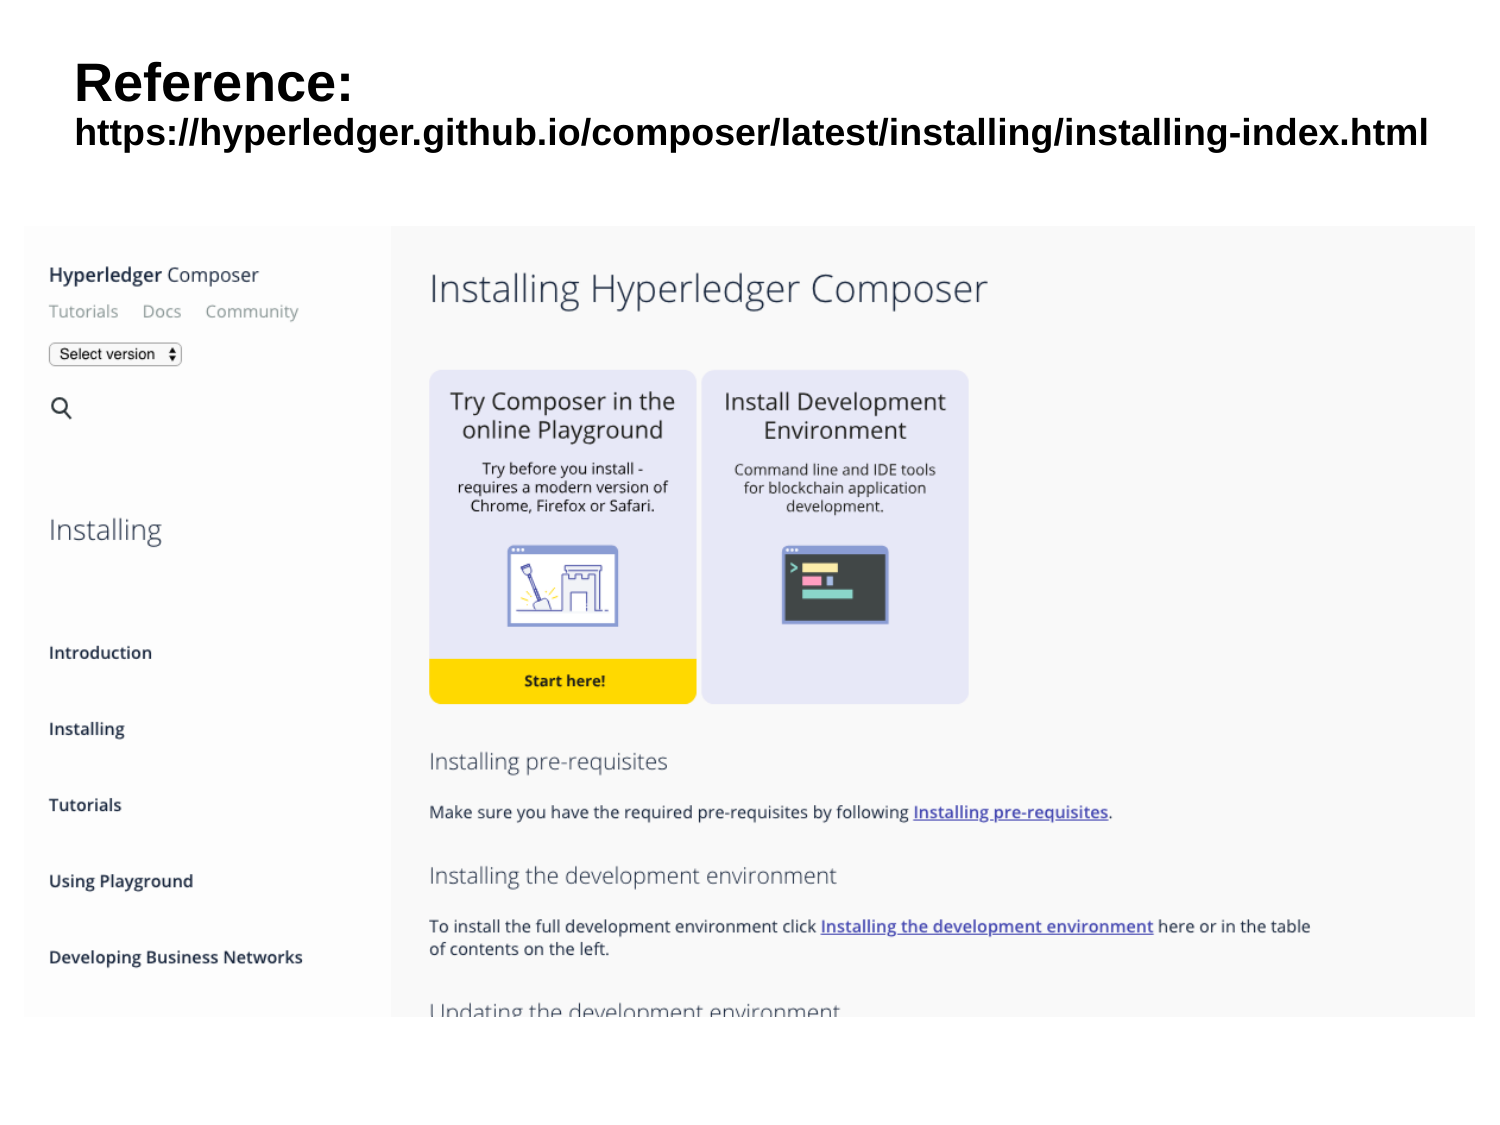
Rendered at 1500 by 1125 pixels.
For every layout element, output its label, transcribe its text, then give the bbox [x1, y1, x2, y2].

text_box Reference: https://hyperledger.github.io/composer/latest/installing/installing-index.html [59, 47, 1470, 202]
picture [24, 226, 1476, 1017]
